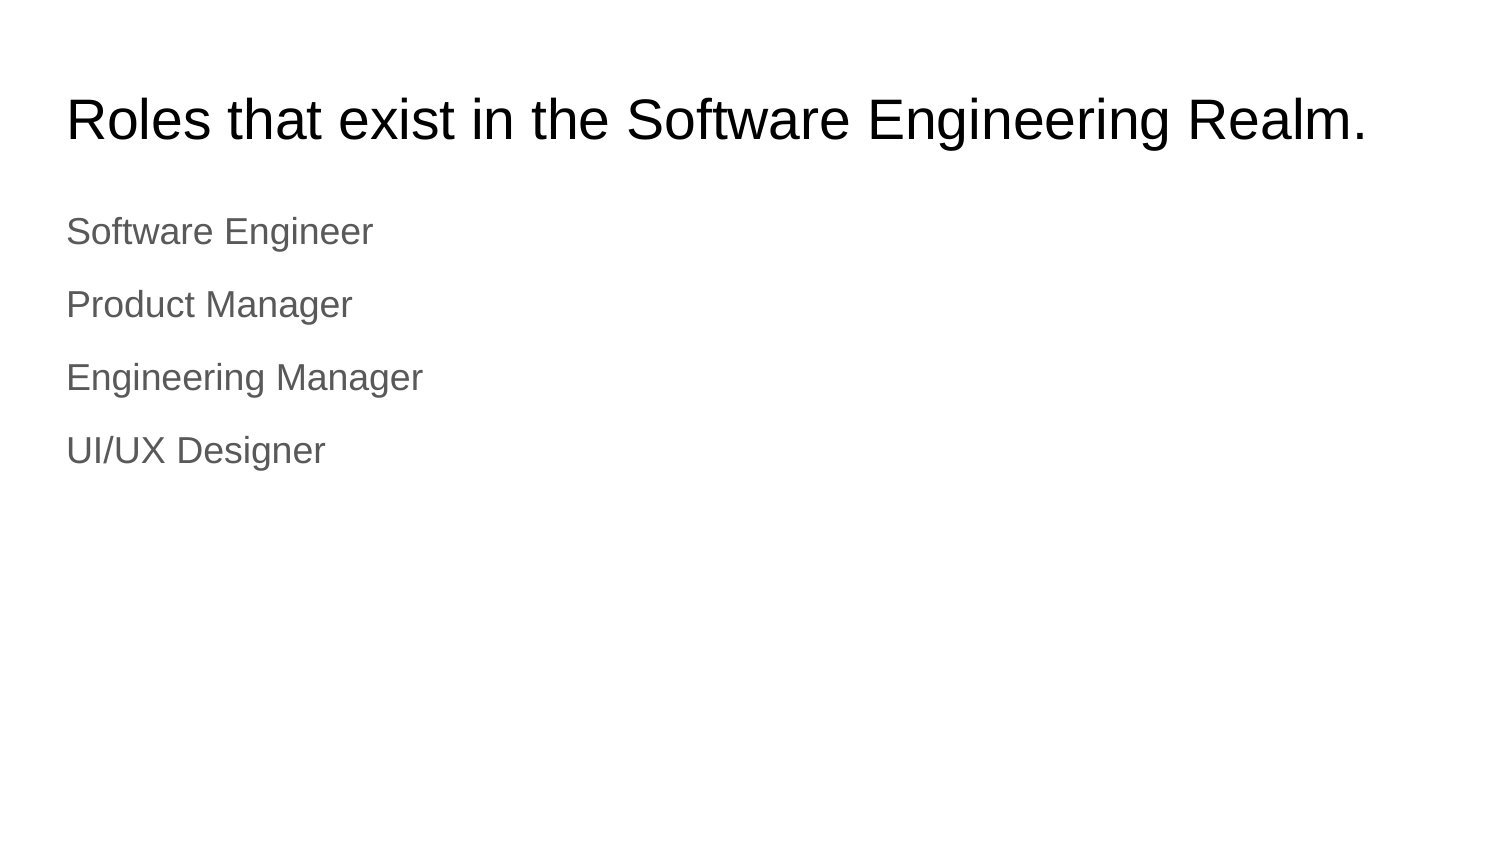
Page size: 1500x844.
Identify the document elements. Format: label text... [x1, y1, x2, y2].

list Software Engineer Product Manager Engineering Manager UI/UX Designer [51, 189, 1449, 750]
title Roles that exist in the Software Engineering Realm. [51, 72, 1449, 167]
